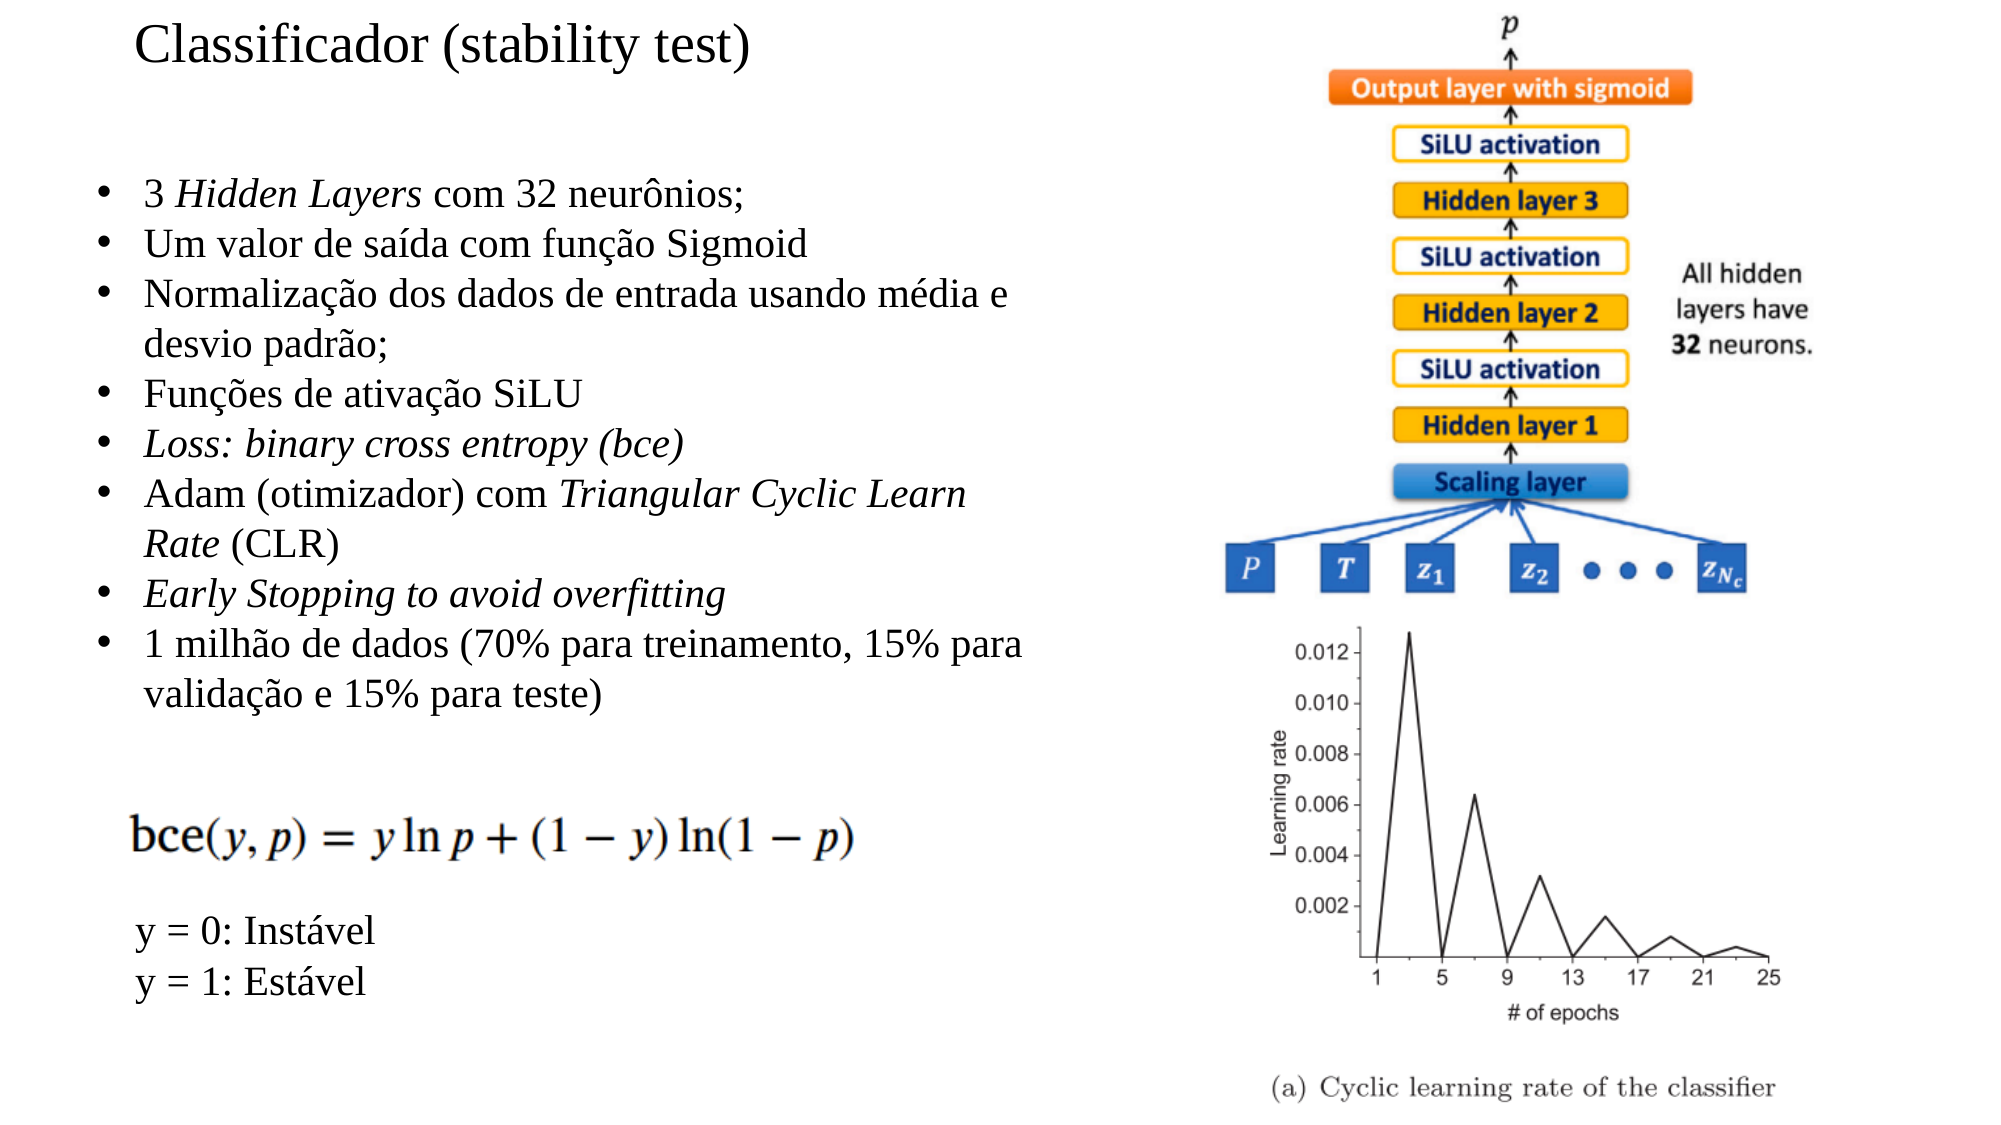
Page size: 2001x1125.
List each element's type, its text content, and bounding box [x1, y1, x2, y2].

text_box 3 Hidden Layers com 32 neurônios; Um valor de saída com função Sigmoid Normalização dos dados de entrada usando média e desvio padrão; Funções de ativação SiLU Loss: binary cross entropy (bce) Adam (otimizador) com Triangular Cyclic Learn Rate (CLR) Early Stopping to avoid overfitting 1 milhão de dados (70% para treinamento, 15% para validação e 15% para teste) [82, 158, 1048, 769]
picture [120, 793, 868, 877]
picture [1198, 0, 1826, 1114]
text_box y = 0: Instável y = 1: Estável [120, 895, 1086, 1011]
text_box Classificador (stability test) [119, 6, 778, 98]
